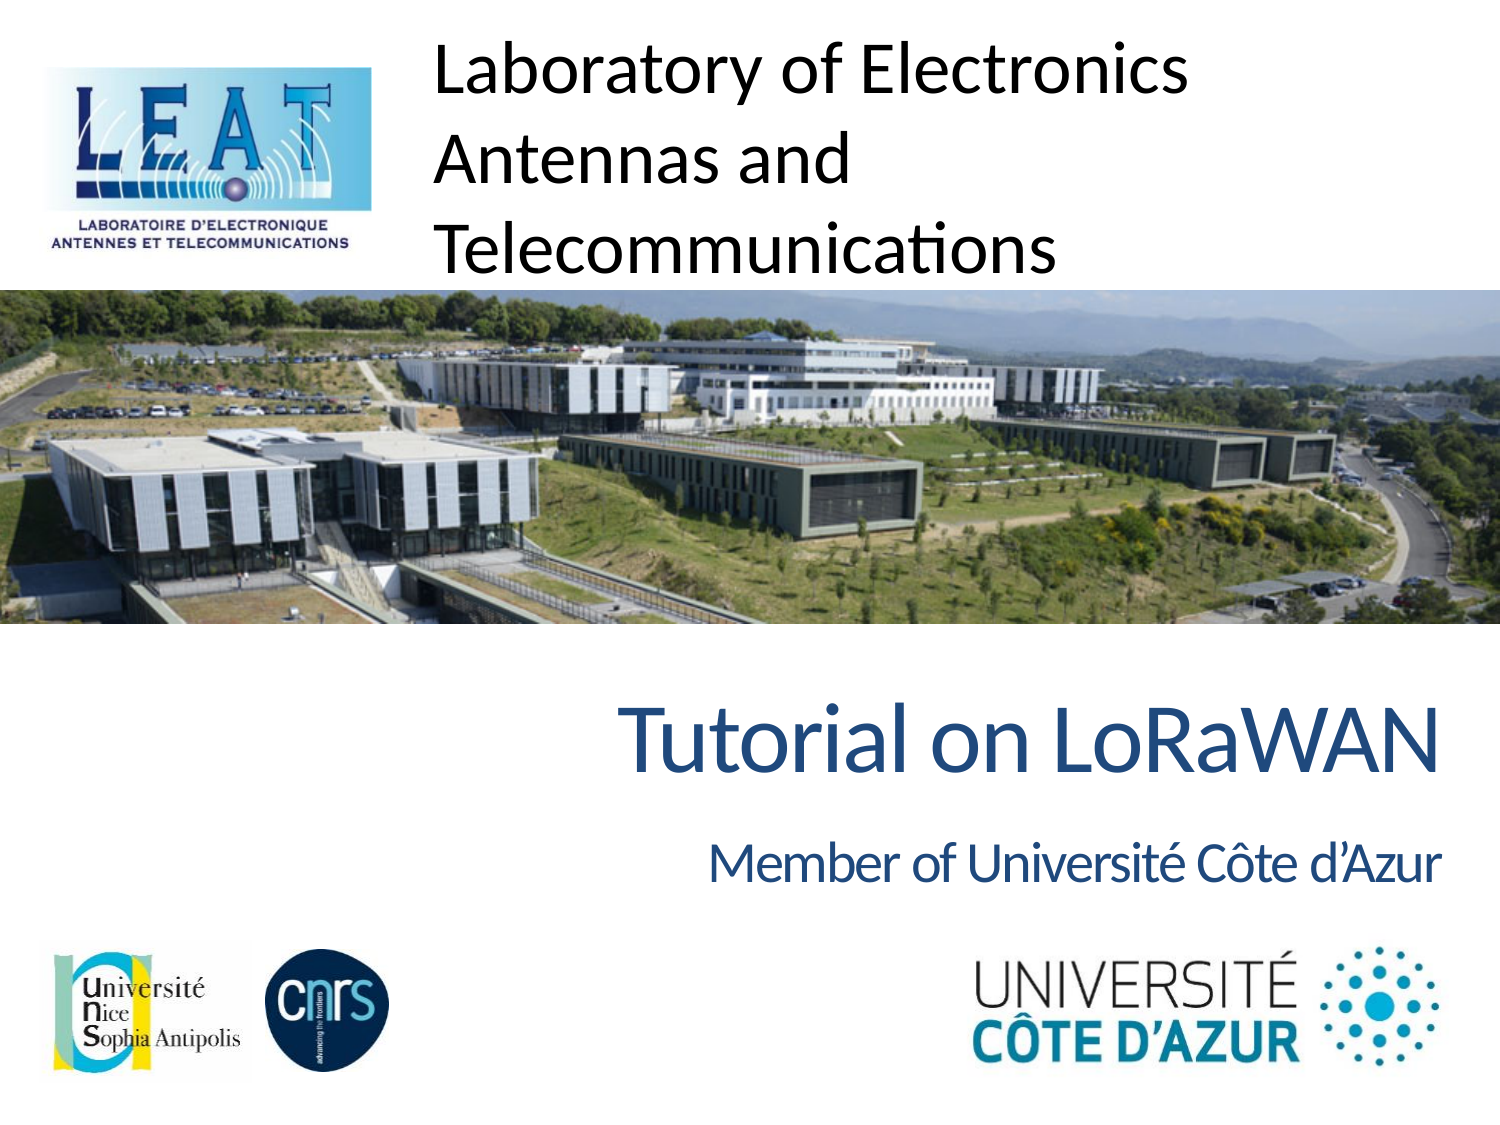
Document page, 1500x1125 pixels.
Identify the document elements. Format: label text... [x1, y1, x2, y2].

text_box Member of Université Côte d’Azur [123, 784, 1459, 902]
picture [265, 949, 389, 1073]
picture [949, 928, 1459, 1083]
picture [38, 940, 253, 1083]
picture [0, 290, 1500, 624]
title Laboratory of Electronics Antennas and Telecommunications [418, 57, 1483, 249]
picture [38, 67, 373, 259]
text_box Tutorial on LoRaWAN [123, 650, 1459, 784]
